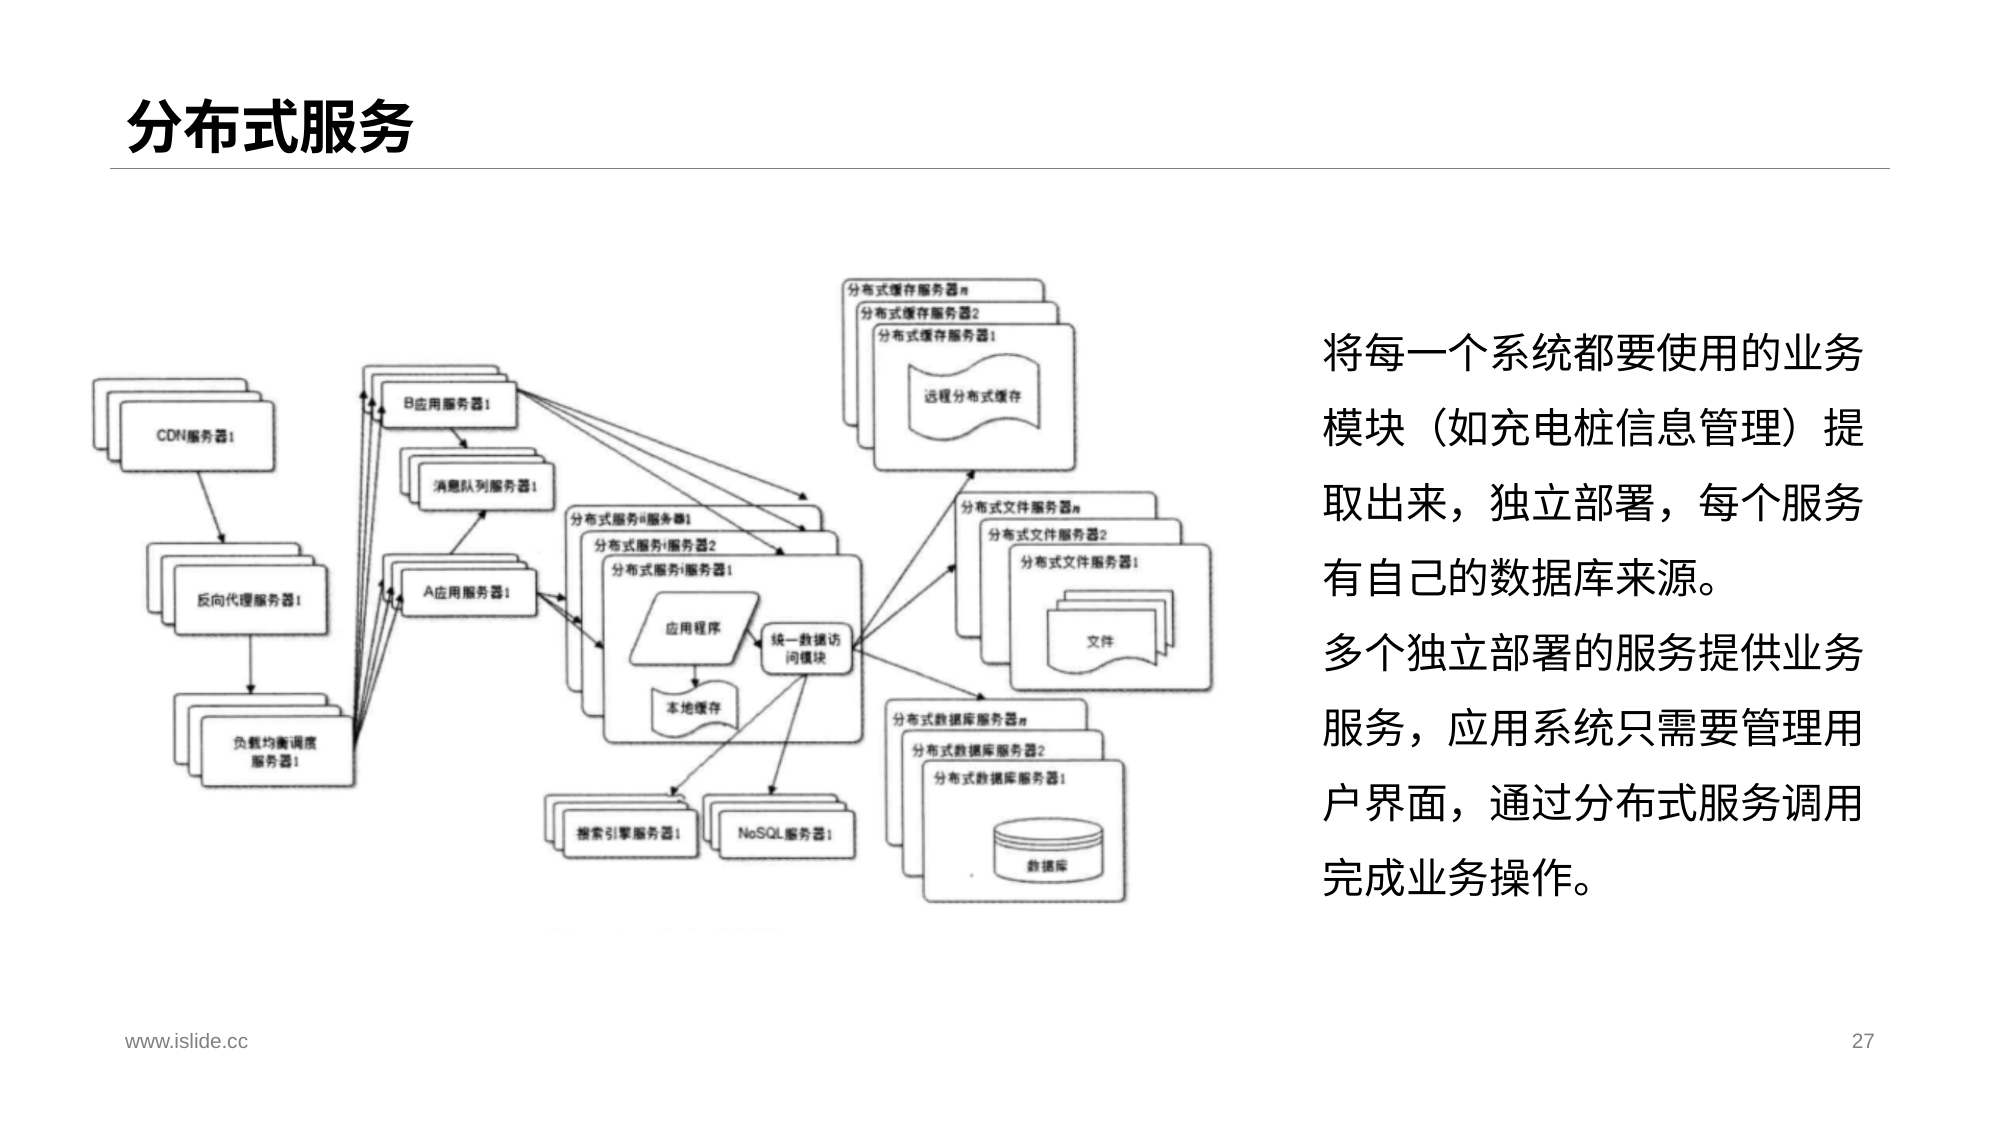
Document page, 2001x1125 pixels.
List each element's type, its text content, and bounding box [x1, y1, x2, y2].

title 分布式服务 [109, 0, 1890, 169]
slide_number 27 [1412, 1023, 1890, 1058]
picture [46, 260, 1244, 930]
footer www.islide.cc [109, 1023, 790, 1058]
text_box 将每一个系统都要使用的业务模块（如充电桩信息管理）提取出来，独立部署，每个服务有自己的数据库来源。 多个独立部署的服务提供业务服务，应用系统只需要管理用户界面，通过分布式服务调用完成业务操作。 [1307, 294, 1890, 910]
